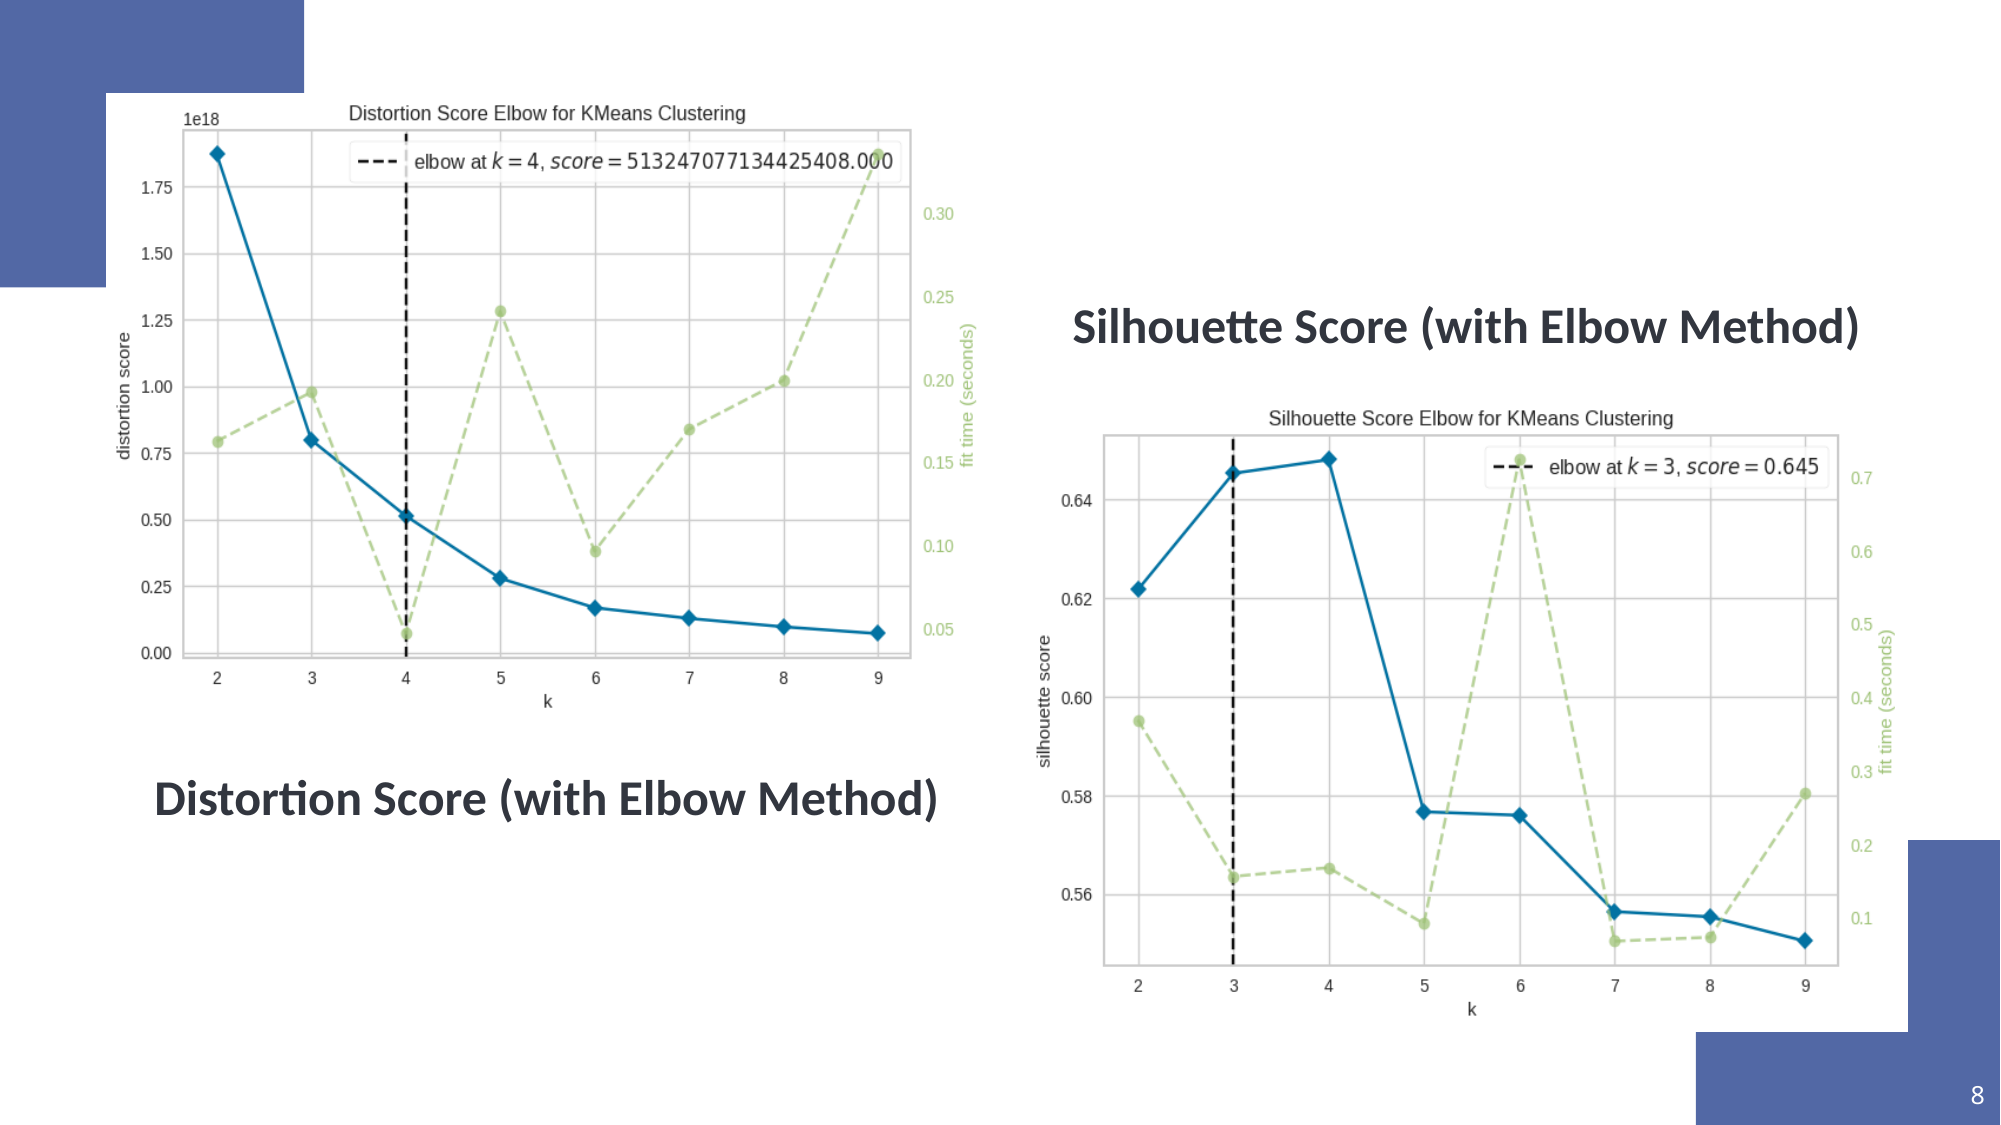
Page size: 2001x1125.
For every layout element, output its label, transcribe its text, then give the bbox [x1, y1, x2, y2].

title Distortion Score (with Elbow Method) [106, 741, 988, 858]
picture [1025, 398, 1908, 1032]
slide_number 8 [1938, 1079, 2000, 1114]
list Silhouette Score (with Elbow Method) [1026, 269, 1908, 386]
picture [106, 93, 988, 724]
